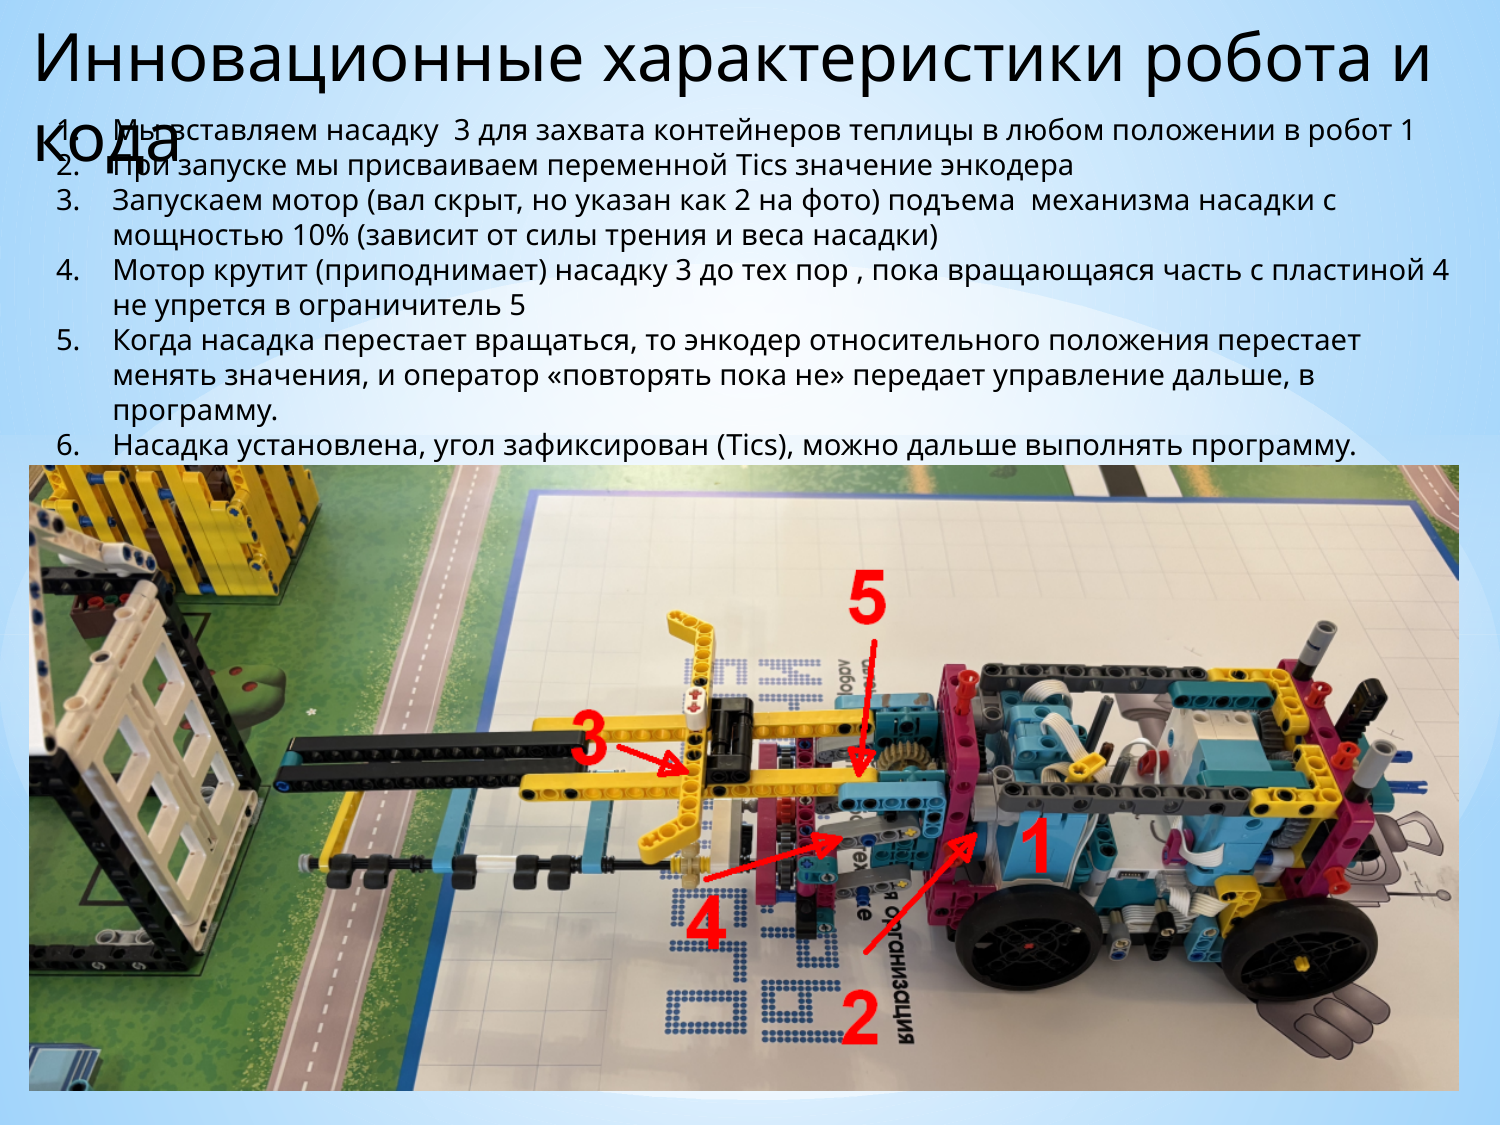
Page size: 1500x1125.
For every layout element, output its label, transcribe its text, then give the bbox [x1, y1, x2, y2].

text_box Инновационные характеристики робота и кода [17, 7, 1500, 183]
text_box Мы вставляем насадку 3 для захвата контейнеров теплицы в любом положении в робот 1 При запуске мы присваиваем переменной Tics значение энкодера Запускаем мотор (вал скрыт, но указан как 2 на фото) подъема механизма насадки с мощностью 10% (зависит от силы трения и веса насадки) Мотор крутит (приподнимает) насадку 3 до тех пор , пока вращающаяся часть с пластиной 4 не упрется в ограничитель 5 Когда насадка перестает вращаться, то энкодер относительного положения перестает менять значения, и оператор «повторять пока не» передает управление дальше, в программу. Насадка установлена, угол зафиксирован (Tics), можно дальше выполнять программу. Таких элементов в программе некоторых миссий может быть и больше 1. [41, 183, 1483, 504]
picture [29, 465, 1459, 1092]
